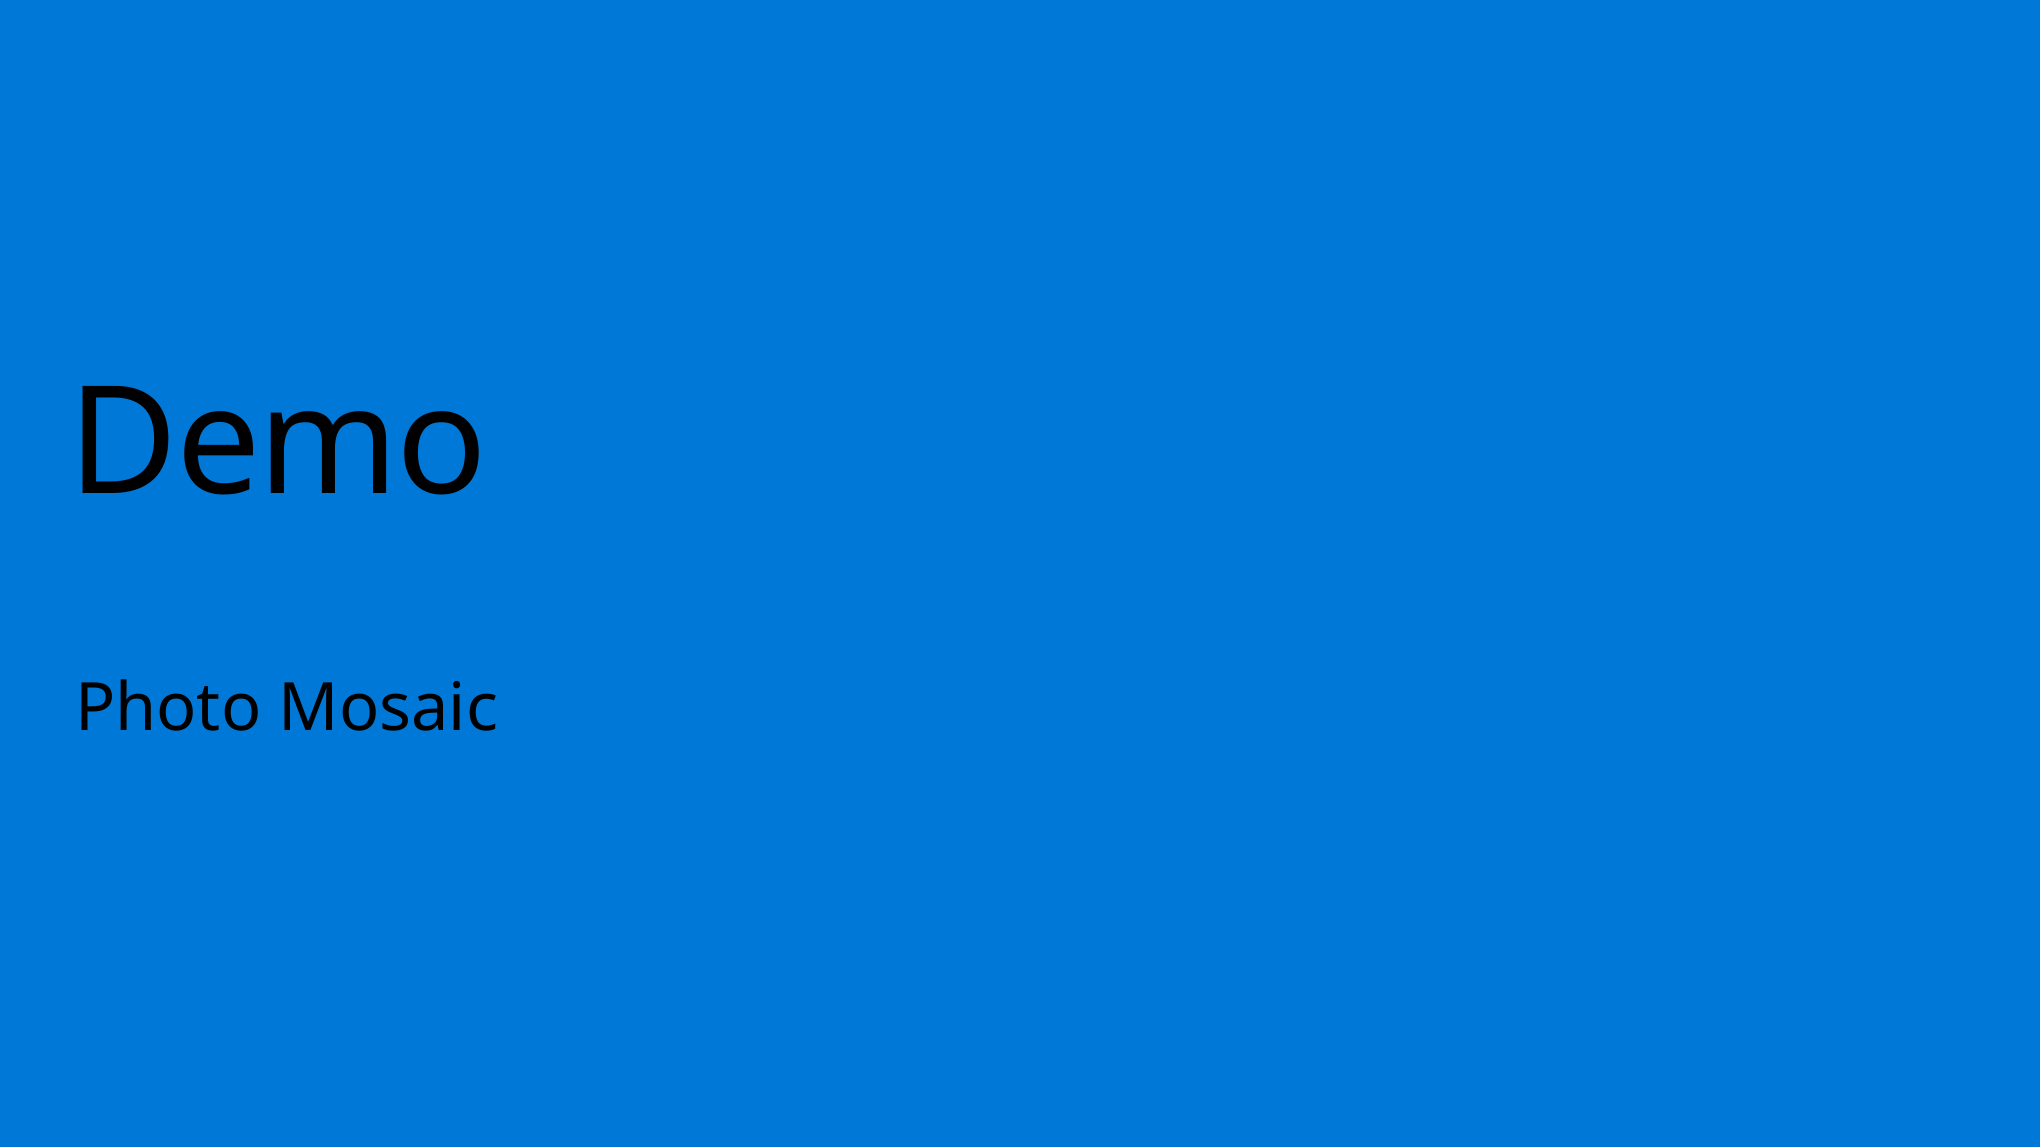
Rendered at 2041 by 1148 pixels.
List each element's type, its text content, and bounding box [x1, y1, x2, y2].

title Demo [45, 348, 1695, 543]
list Photo Mosaic [45, 648, 1696, 770]
